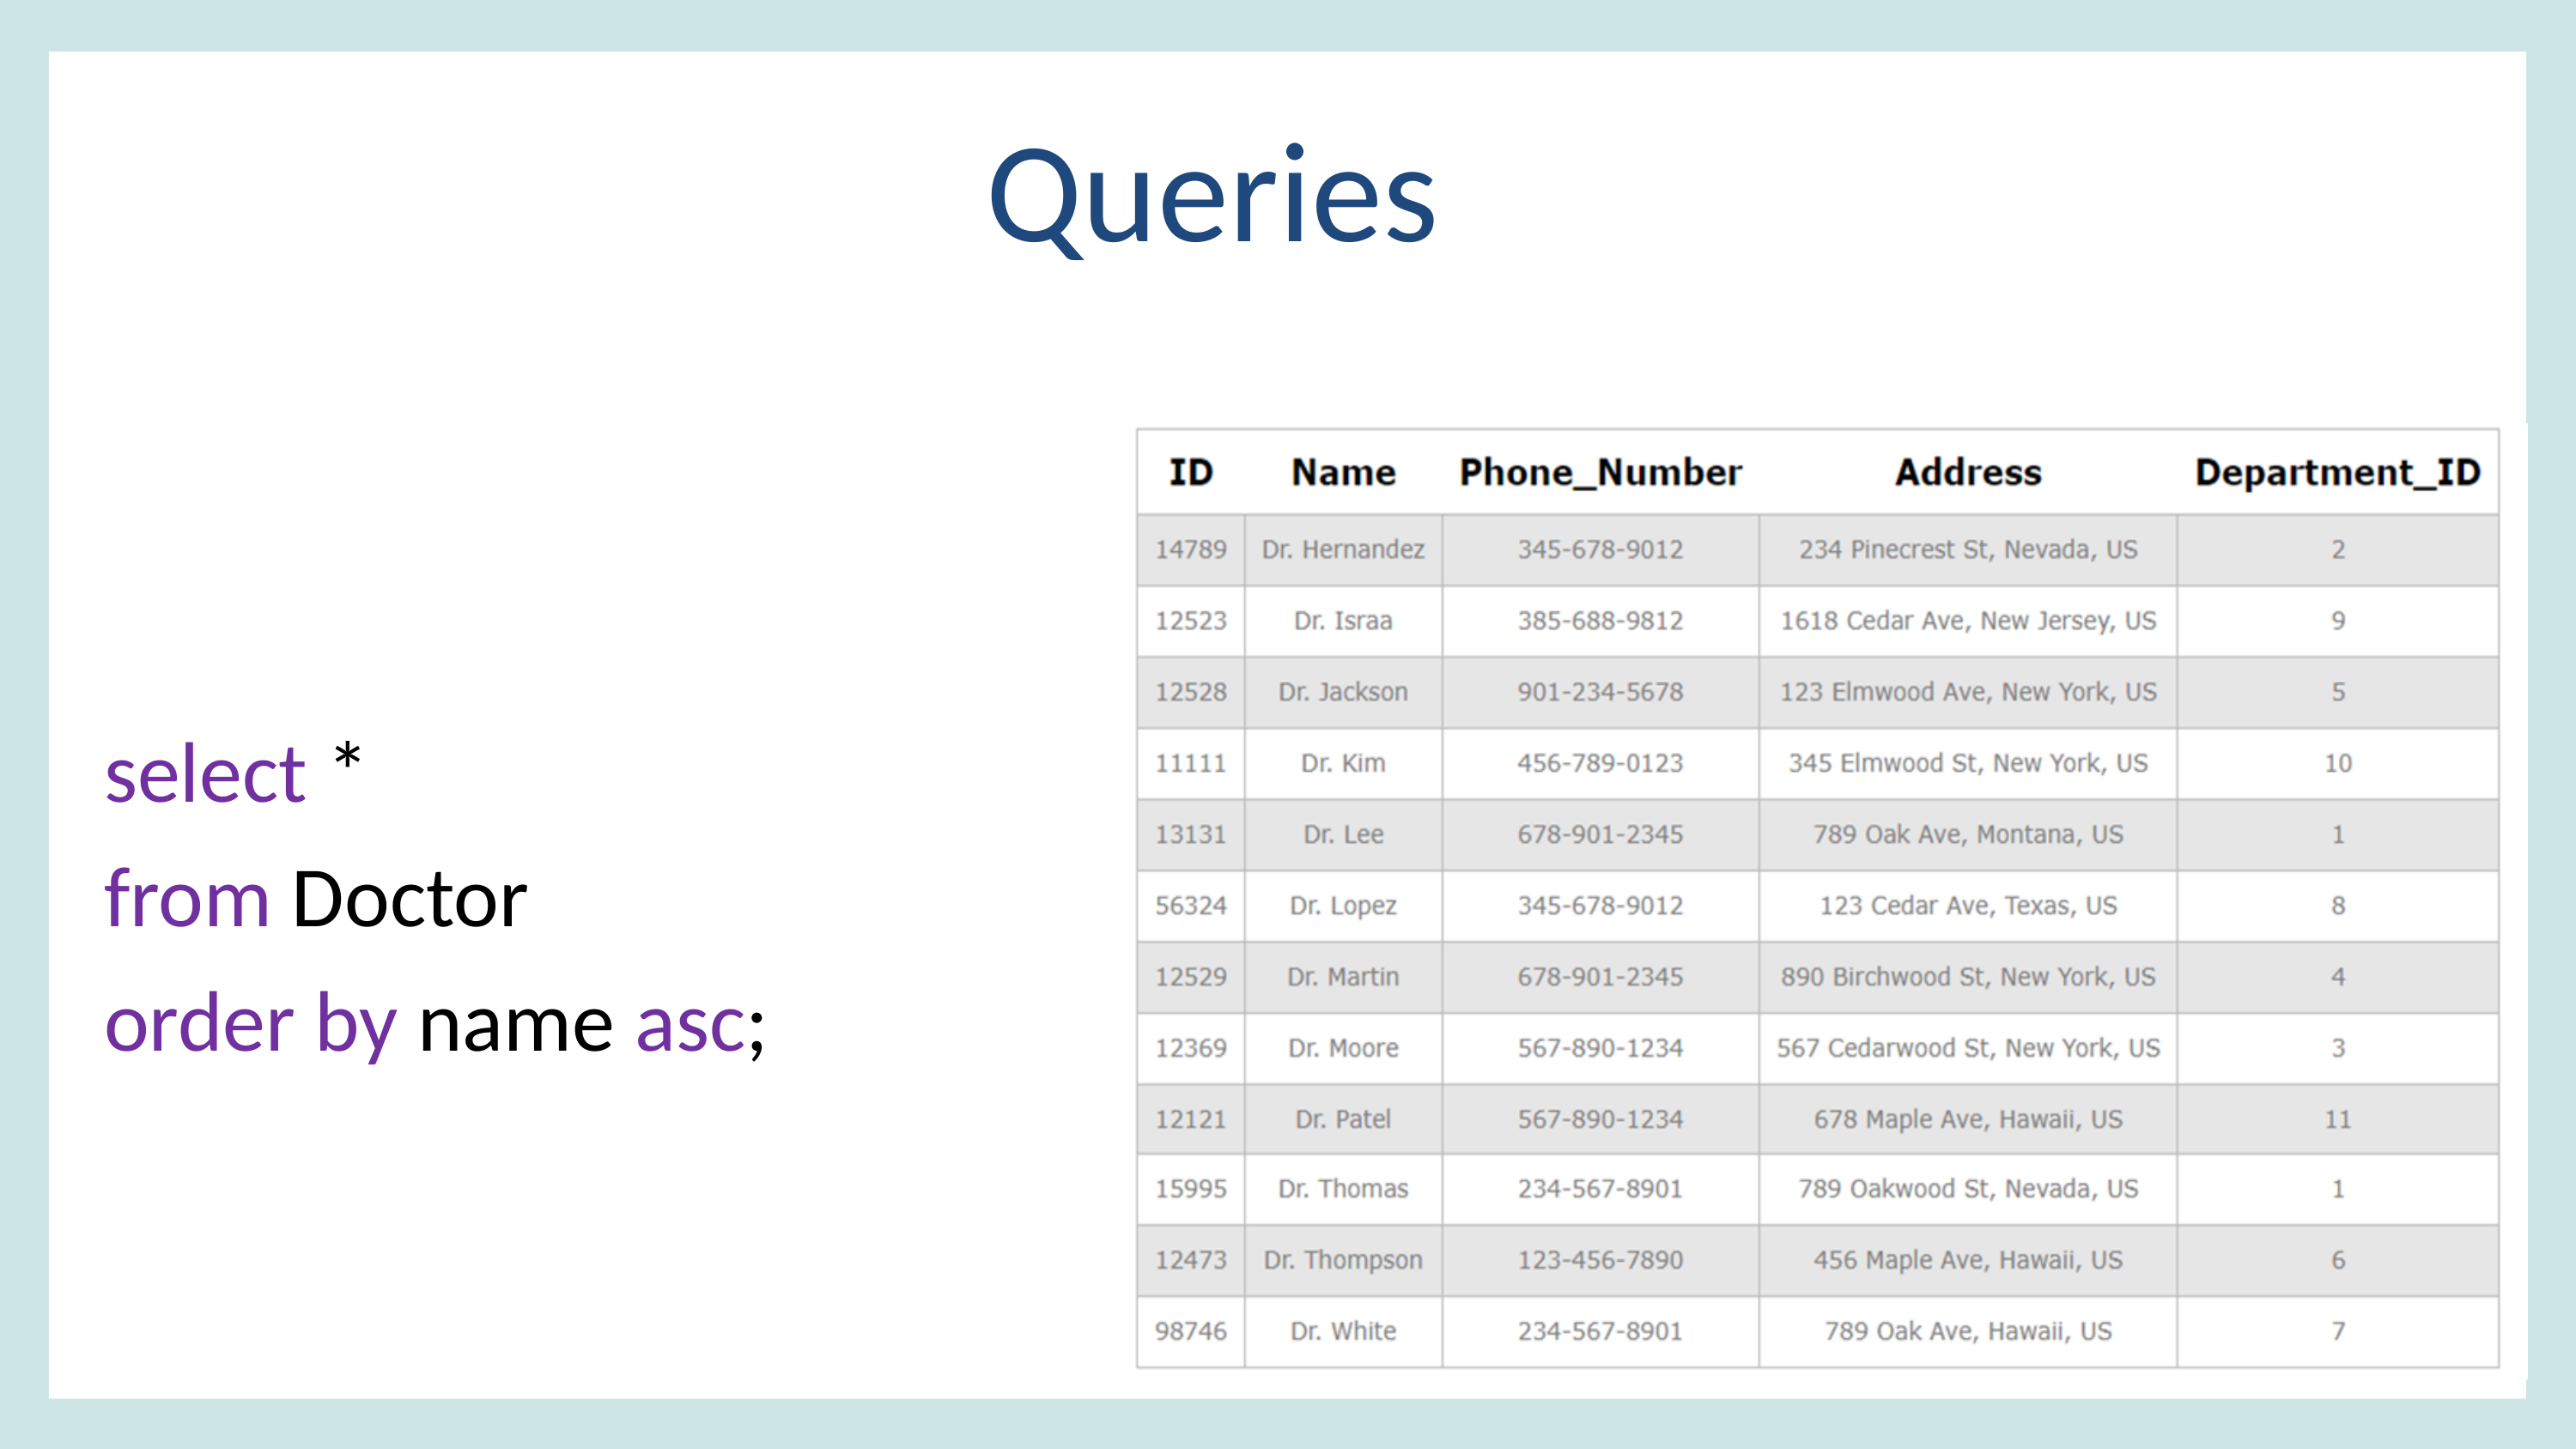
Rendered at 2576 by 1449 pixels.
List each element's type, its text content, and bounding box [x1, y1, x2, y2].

text_box Queries [568, 80, 1857, 277]
picture [1115, 423, 2528, 1379]
text_box select * from Doctor order by name asc; [91, 702, 1047, 1128]
